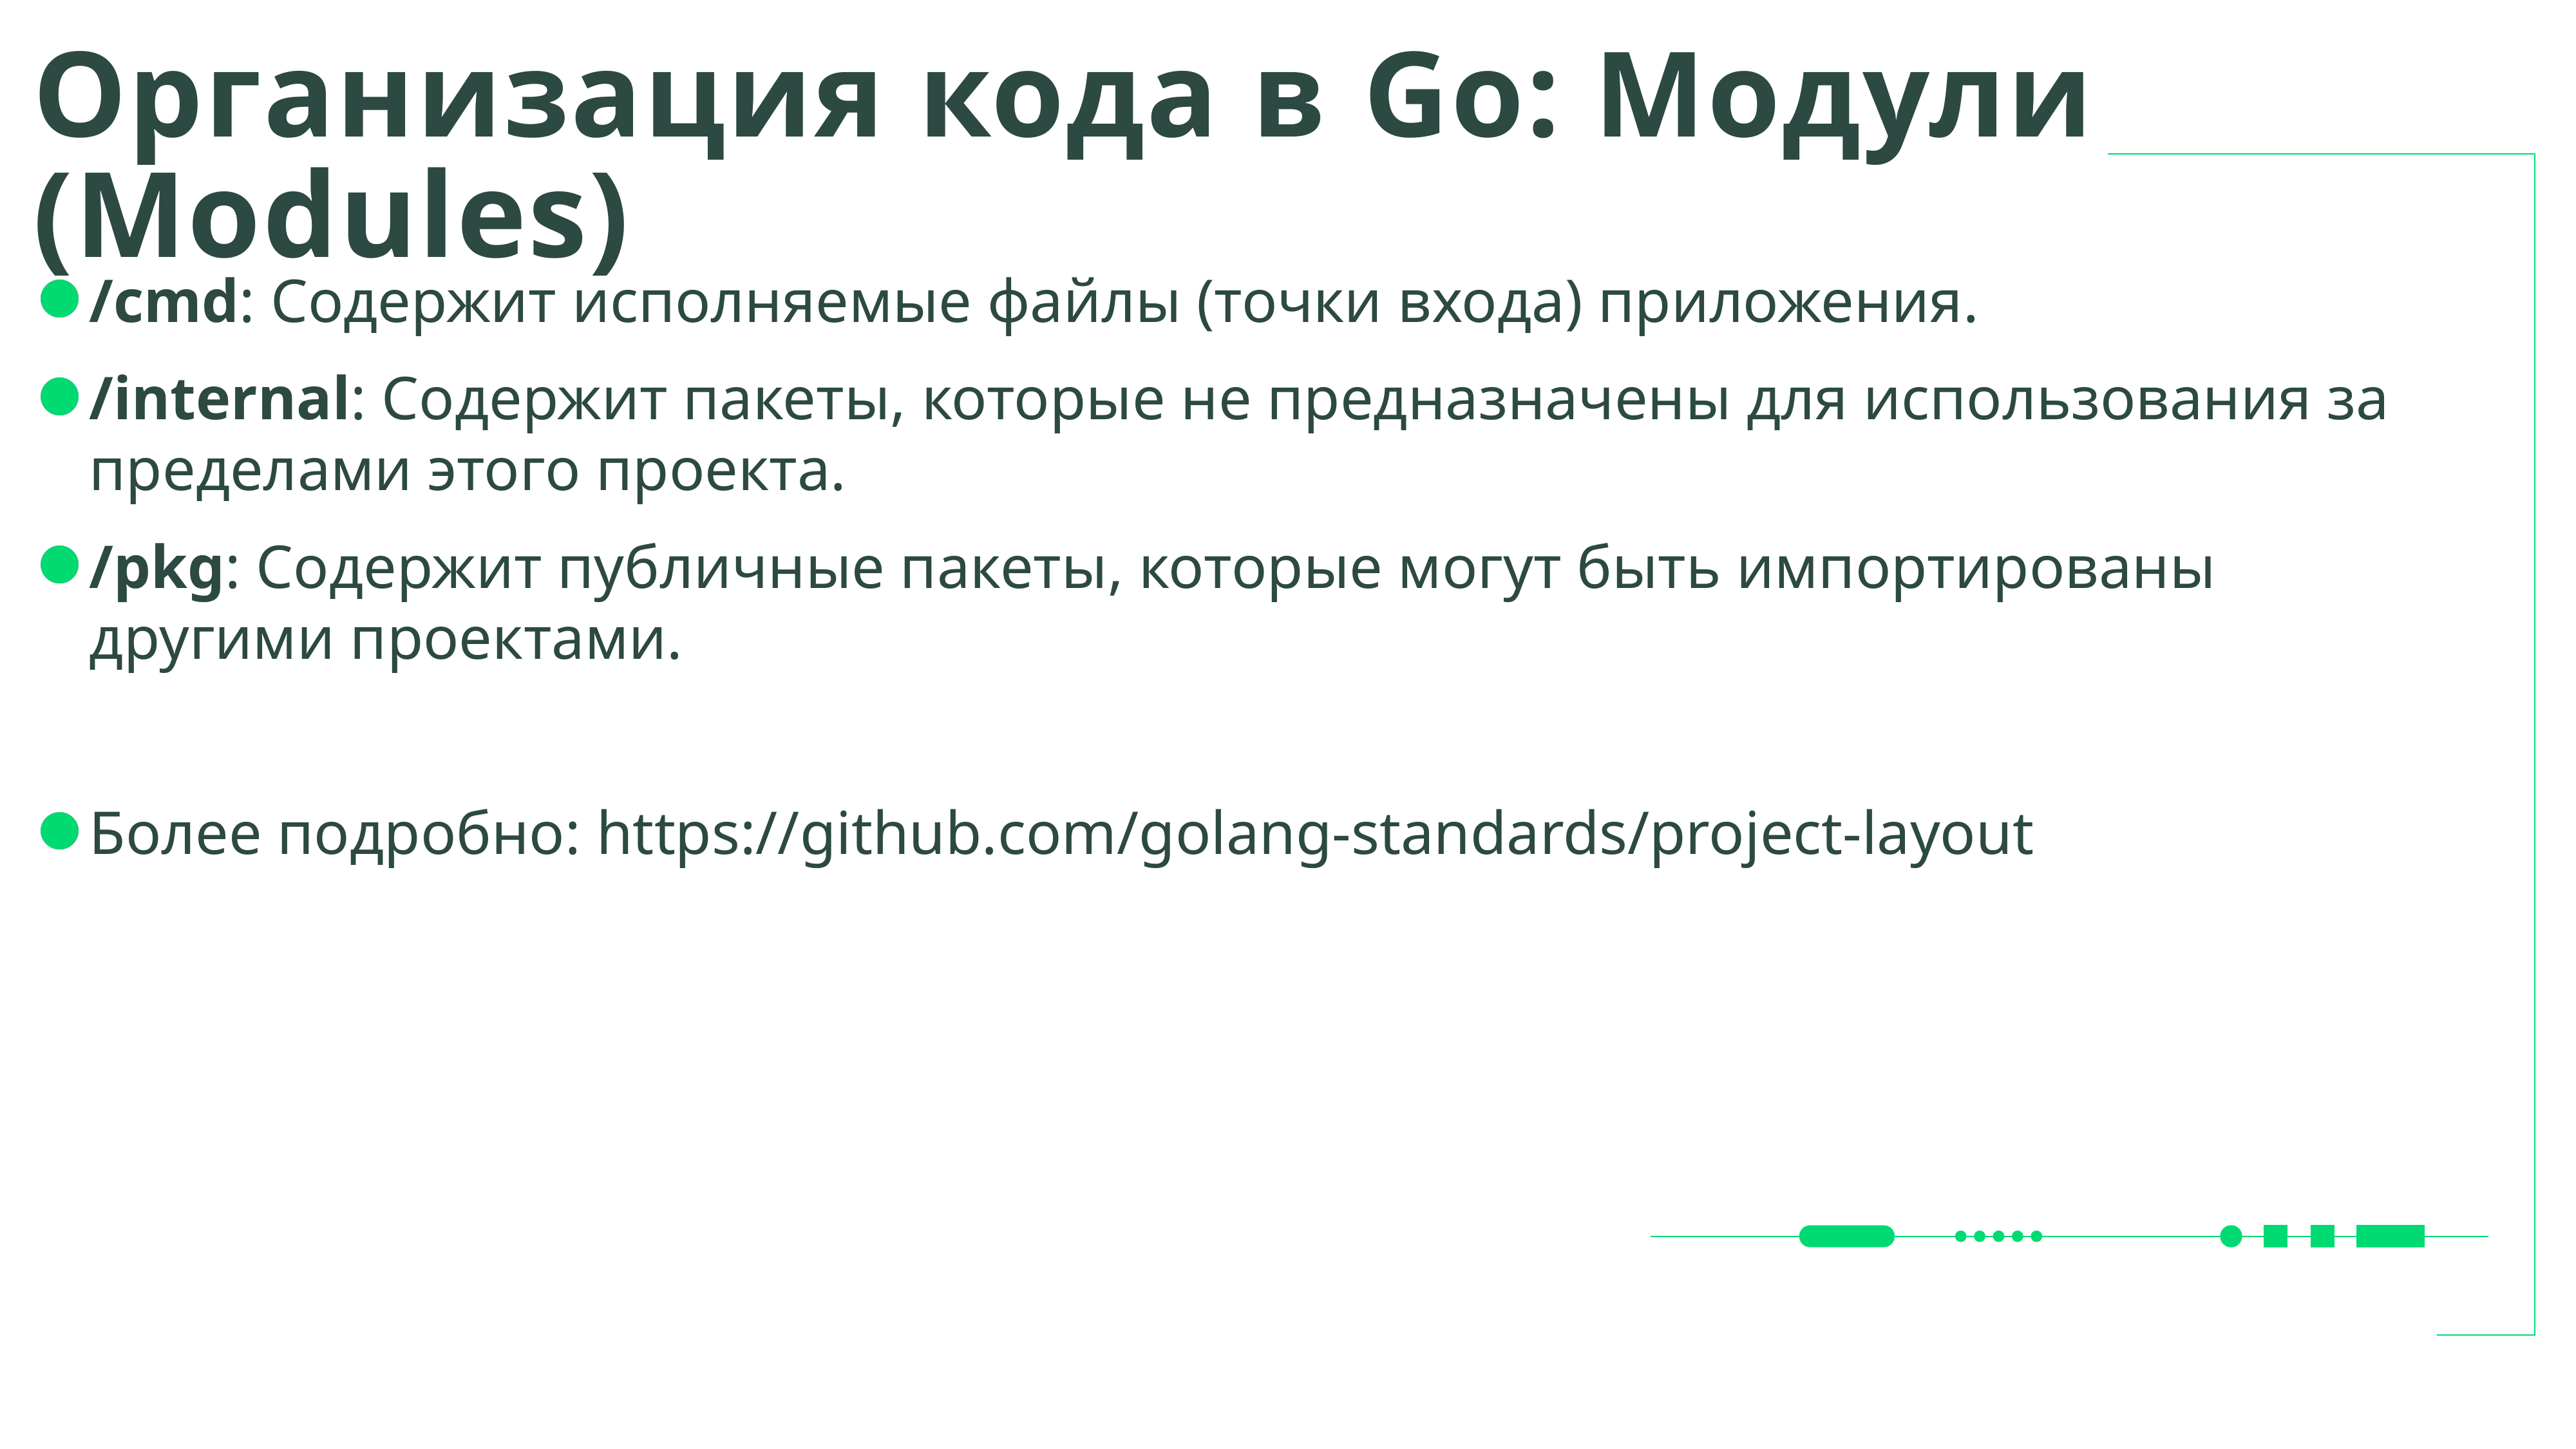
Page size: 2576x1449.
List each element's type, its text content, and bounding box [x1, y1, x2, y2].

picture [41, 377, 79, 415]
text_box [2108, 154, 2535, 1336]
picture [41, 279, 79, 317]
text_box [1651, 1225, 2489, 1247]
picture [41, 545, 79, 583]
picture [41, 812, 79, 849]
title Организация кода в Go: Модули (Modules) [33, 40, 2531, 162]
text_box /cmd: Содержит исполняемые файлы (точки входа) приложения. /internal: Содержит пакеты, которые не предназначены для использования за пределами этого проекта. /pkg: Содержит публичные пакеты, которые могут быть импортированы другими проектами. Более подробно: https://github.com/golang-standards/project-layout [41, 263, 2306, 867]
